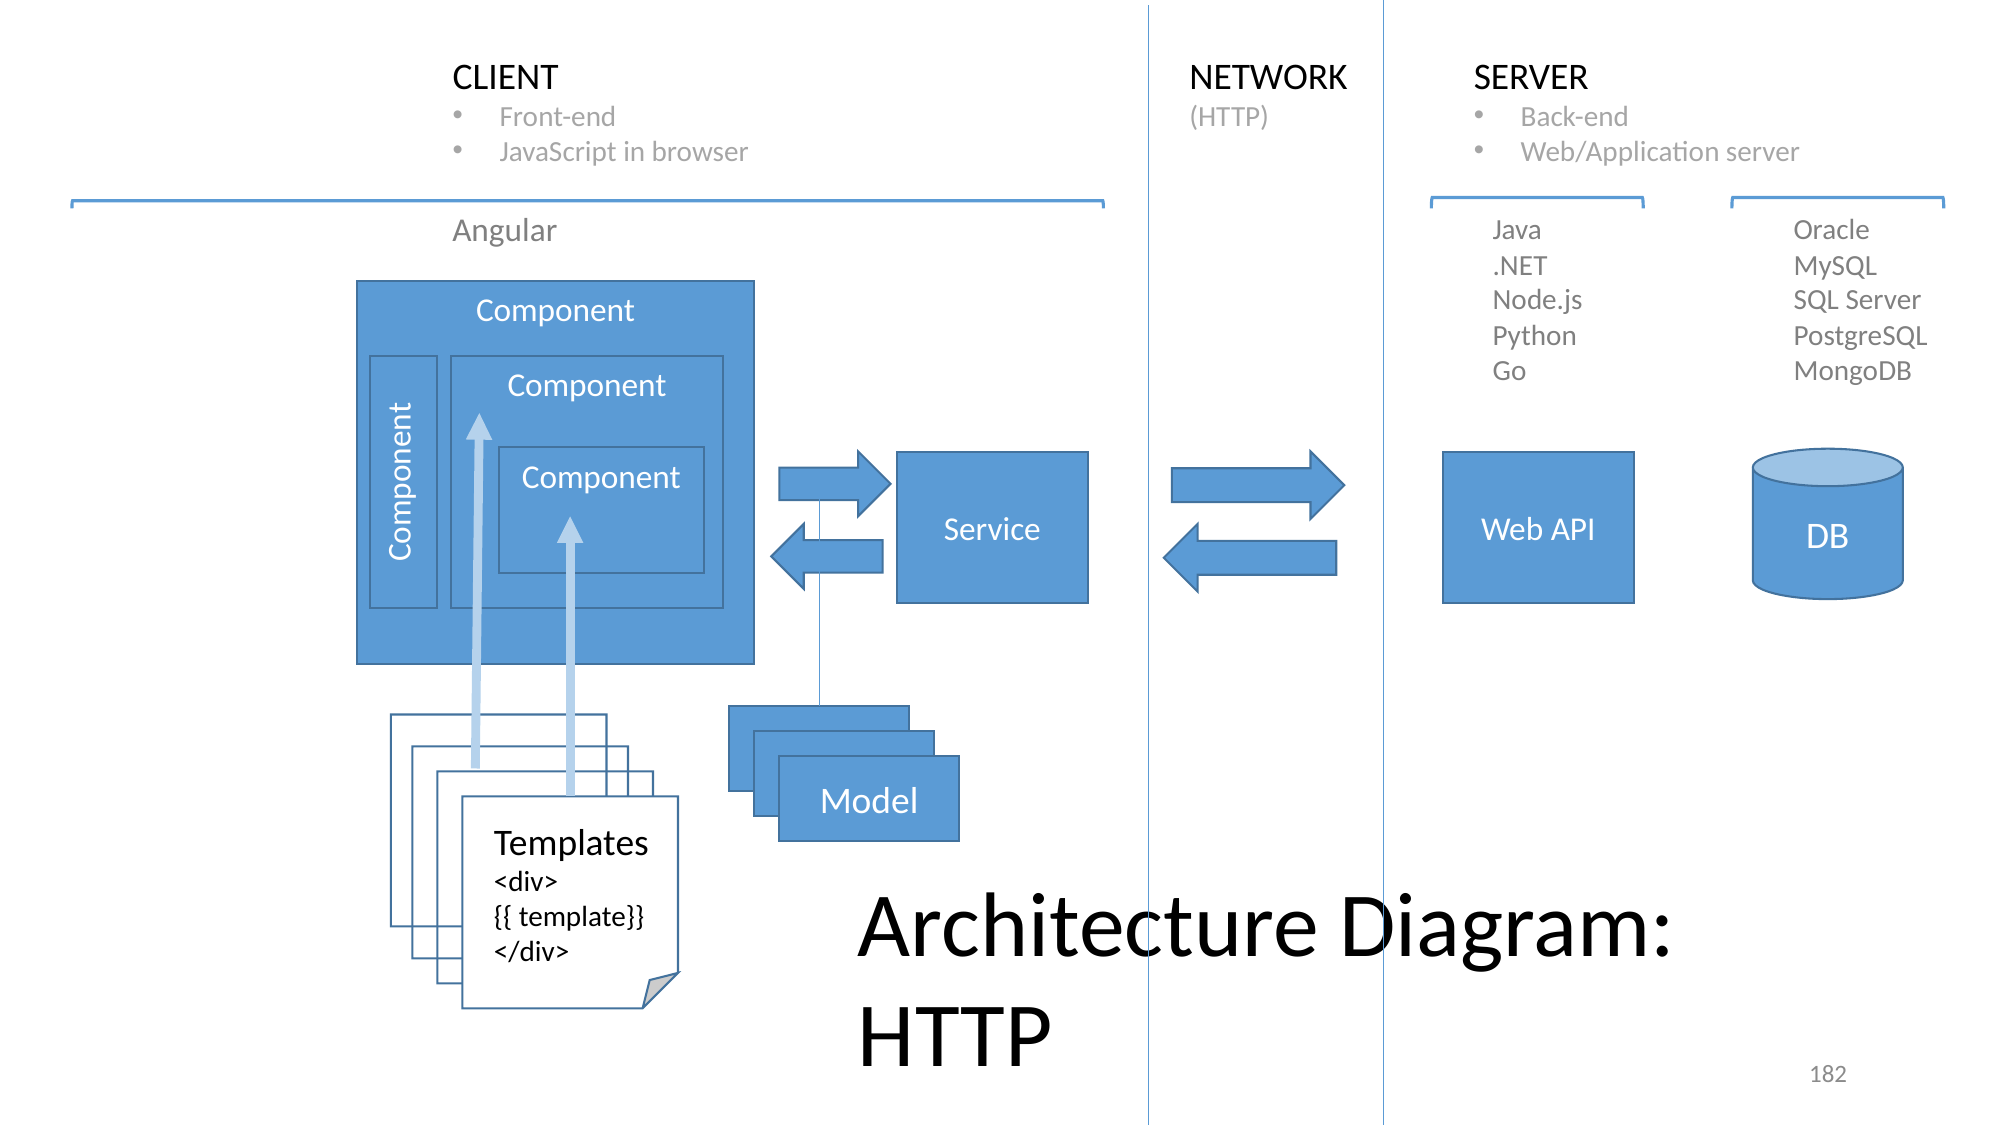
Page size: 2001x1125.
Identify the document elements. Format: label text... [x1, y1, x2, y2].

text_box Model [753, 730, 935, 817]
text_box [475, 412, 480, 769]
text_box [389, 713, 566, 928]
text_box [411, 928, 436, 960]
text_box [436, 770, 566, 985]
text_box CLIENT Front-end JavaScript in browser [437, 44, 864, 175]
text_box DB [1751, 447, 1904, 601]
text_box Web API [1442, 451, 1635, 604]
text_box Model [778, 755, 960, 842]
text_box NETWORK (HTTP) [1174, 44, 1383, 140]
text_box Component [369, 355, 438, 609]
text_box NETWORK (HTTP) [1384, 44, 1601, 140]
text_box SERVER Back-end Web/Application server [1459, 44, 1885, 175]
text_box [575, 770, 655, 795]
text_box Java .NET Node.js Python Go [1477, 203, 1598, 394]
text_box [1162, 521, 1338, 595]
text_box Component [498, 446, 705, 574]
text_box [461, 795, 680, 1010]
text_box Component [450, 355, 724, 609]
text_box [71, 200, 437, 209]
text_box [608, 745, 630, 770]
text_box Component [356, 280, 755, 665]
text_box [1027, 200, 1104, 209]
text_box Service [896, 451, 1089, 604]
text_box Architecture Diagram: HTTP [1384, 857, 1729, 1092]
text_box [575, 713, 608, 770]
text_box Architecture Diagram: HTTP [843, 857, 1148, 1092]
text_box [778, 448, 893, 519]
text_box [1170, 448, 1346, 522]
text_box [769, 521, 819, 592]
text_box Templates <div> {{ template}} </div> [479, 810, 724, 975]
text_box [1430, 196, 1644, 209]
text_box [820, 539, 884, 574]
text_box Angular [437, 200, 1027, 256]
text_box Model [728, 705, 910, 792]
text_box Oracle MySQL SQL Server PostgreSQL MongoDB [1778, 203, 1943, 394]
text_box [1731, 196, 1945, 209]
slide_number 182 [1412, 1042, 1863, 1103]
text_box Architecture Diagram: HTTP [1149, 857, 1383, 1092]
